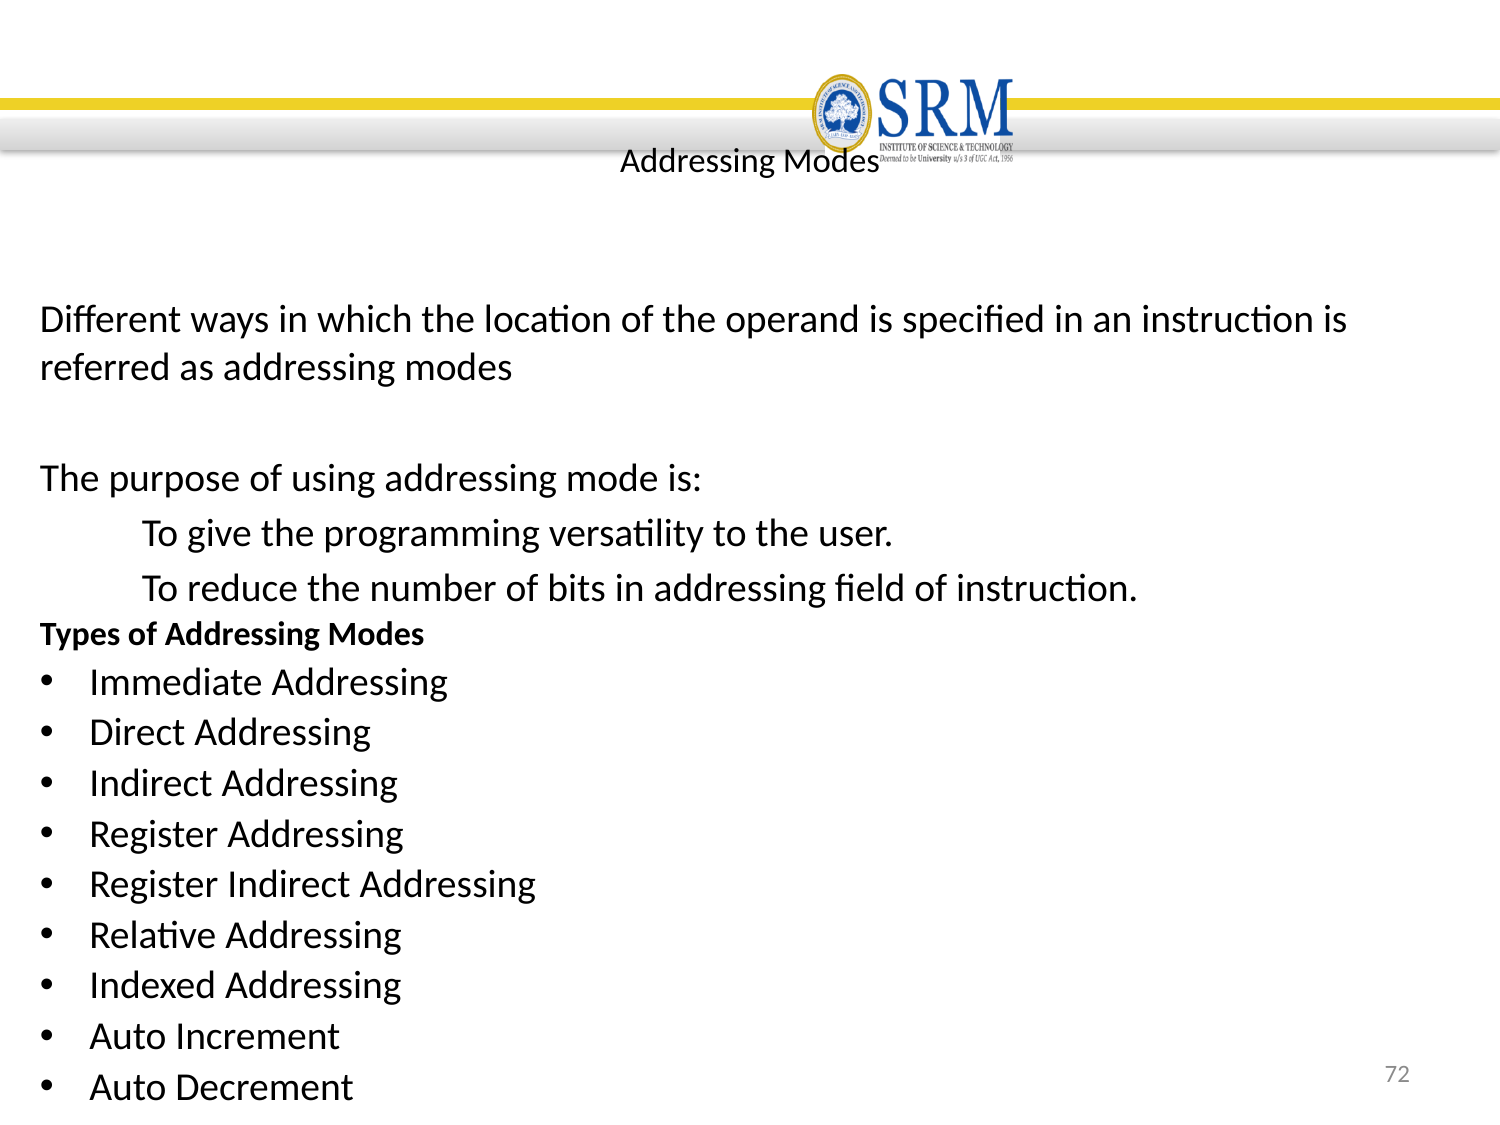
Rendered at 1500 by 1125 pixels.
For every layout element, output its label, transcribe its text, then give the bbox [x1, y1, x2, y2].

slide_number 72 [1074, 1042, 1425, 1103]
list Different ways in which the location of the operand is specified in an instruction is referred as addressing modes The purpose of using addressing mode is: To give the programming versatility to the user. To reduce the number of bits in addressing field of instruction. Types of Addressing Modes Immediate Addressing Direct Addressing Indirect Addressing Register Addressing Register Indirect Addressing Relative Addressing Indexed Addressing Auto Increment Auto Decrement [24, 174, 1475, 1125]
title Addressing Modes [75, 45, 1425, 174]
